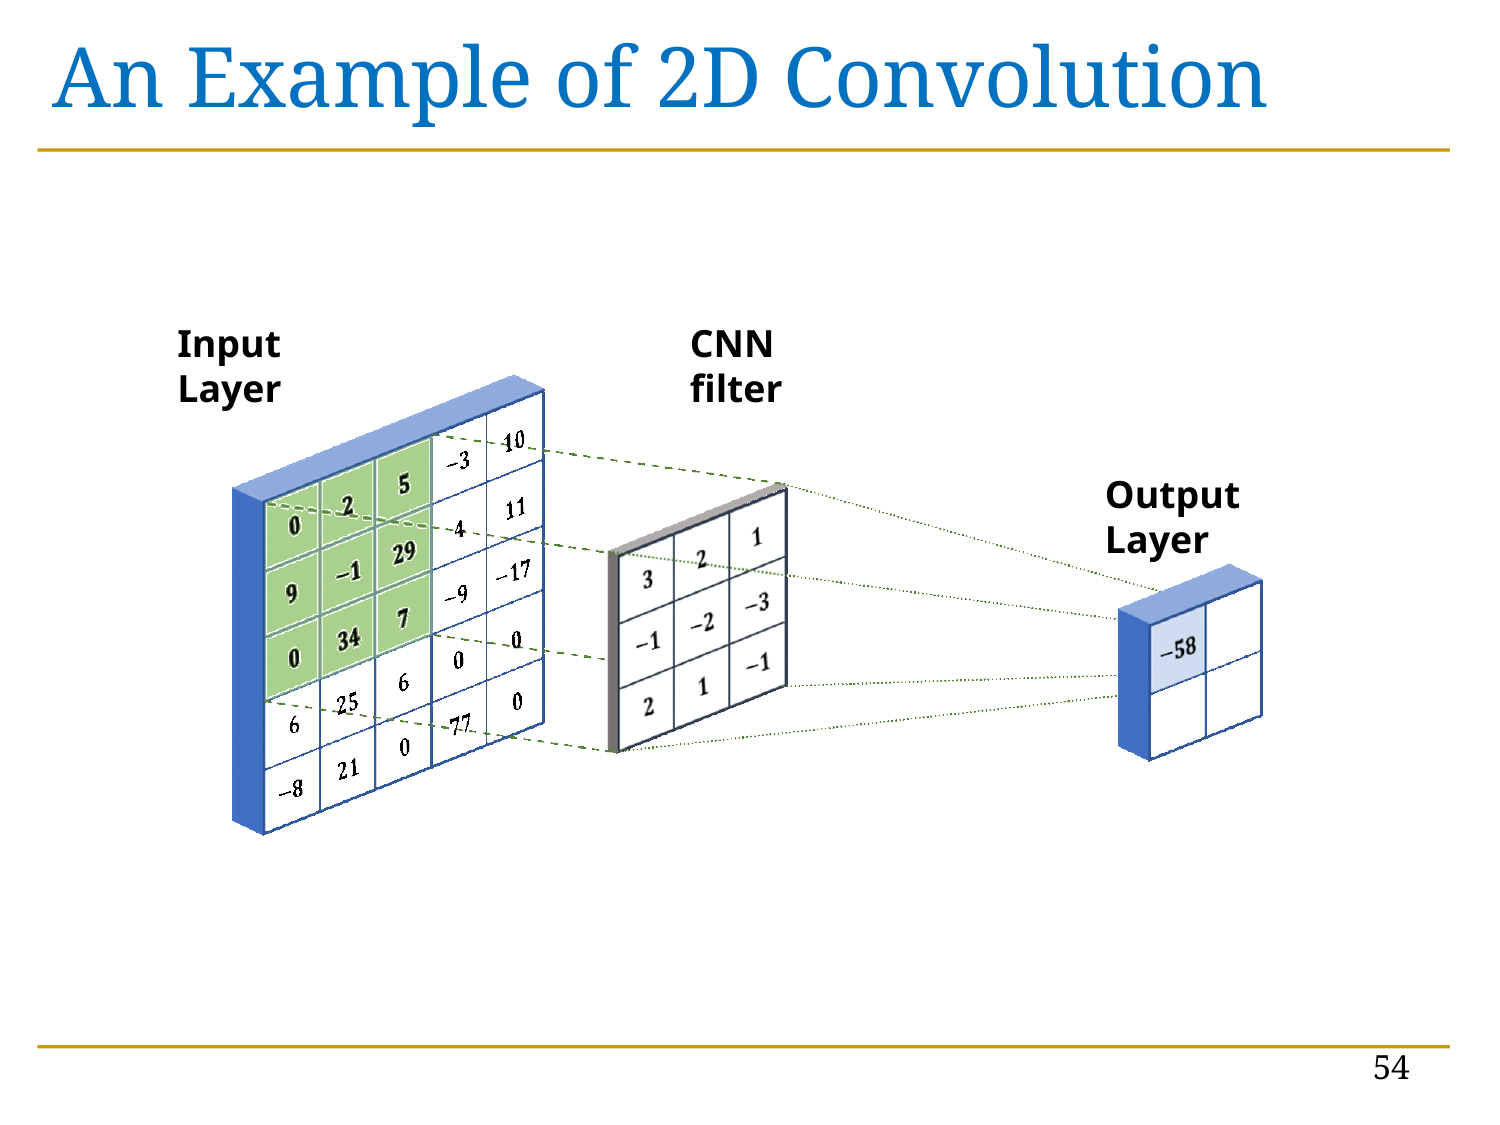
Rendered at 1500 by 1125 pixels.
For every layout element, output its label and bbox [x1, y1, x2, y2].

text_box [674, 312, 880, 364]
slide_number [1074, 1023, 1500, 1103]
text_box [162, 312, 368, 417]
list [204, 364, 1296, 901]
title [37, 0, 1451, 150]
